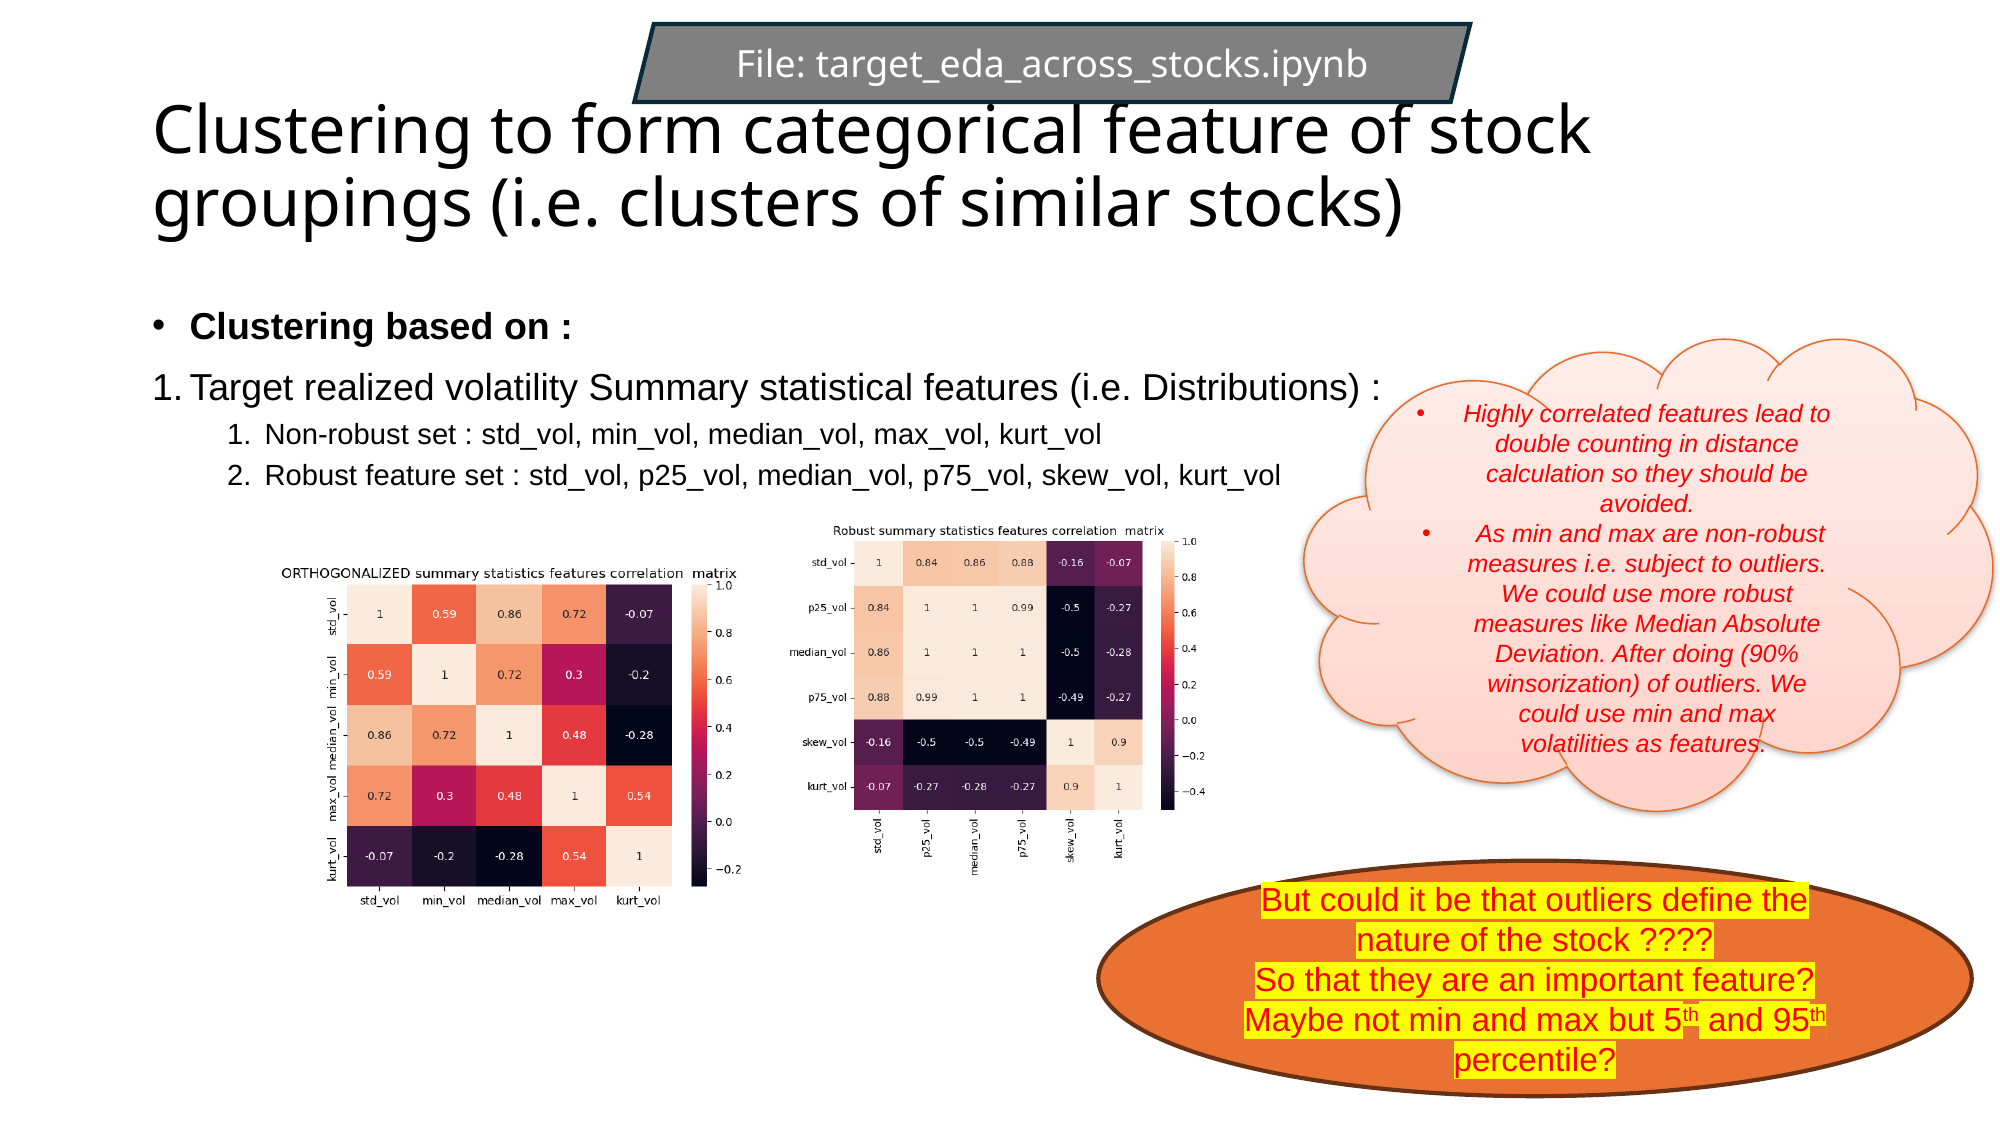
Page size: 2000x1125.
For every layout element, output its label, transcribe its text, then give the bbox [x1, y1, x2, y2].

text_box Highly correlated features lead to double counting in distance calculation so they should be avoided. As min and max are non-robust measures i.e. subject to outliers. We could use more robust measures like Median Absolute Deviation. After doing (90% winsorization) of outliers. We could use min and max volatilities as features. [1303, 338, 1994, 813]
picture [273, 562, 750, 914]
text_box File: target_eda_across_stocks.ipynb [631, 21, 1473, 105]
picture [789, 523, 1210, 877]
title Clustering to form categorical feature of stock groupings (i.e. clusters of similar stocks) [137, 59, 1862, 277]
text_box But could it be that outliers define the nature of the stock ???? So that they are an important feature? Maybe not min and max but 5th and 95th percentile? [1096, 858, 1974, 1099]
list Clustering based on : Target realized volatility Summary statistical features (i.e. Distributions) : Non-robust set : std_vol, min_vol, median_vol, max_vol, kurt_vol Robust feature set : std_vol, p25_vol, median_vol, p75_vol, skew_vol, kurt_vol Temporal target realized volatility correlation : pearson correlation between stocks for all time_ids. [137, 299, 1862, 1101]
